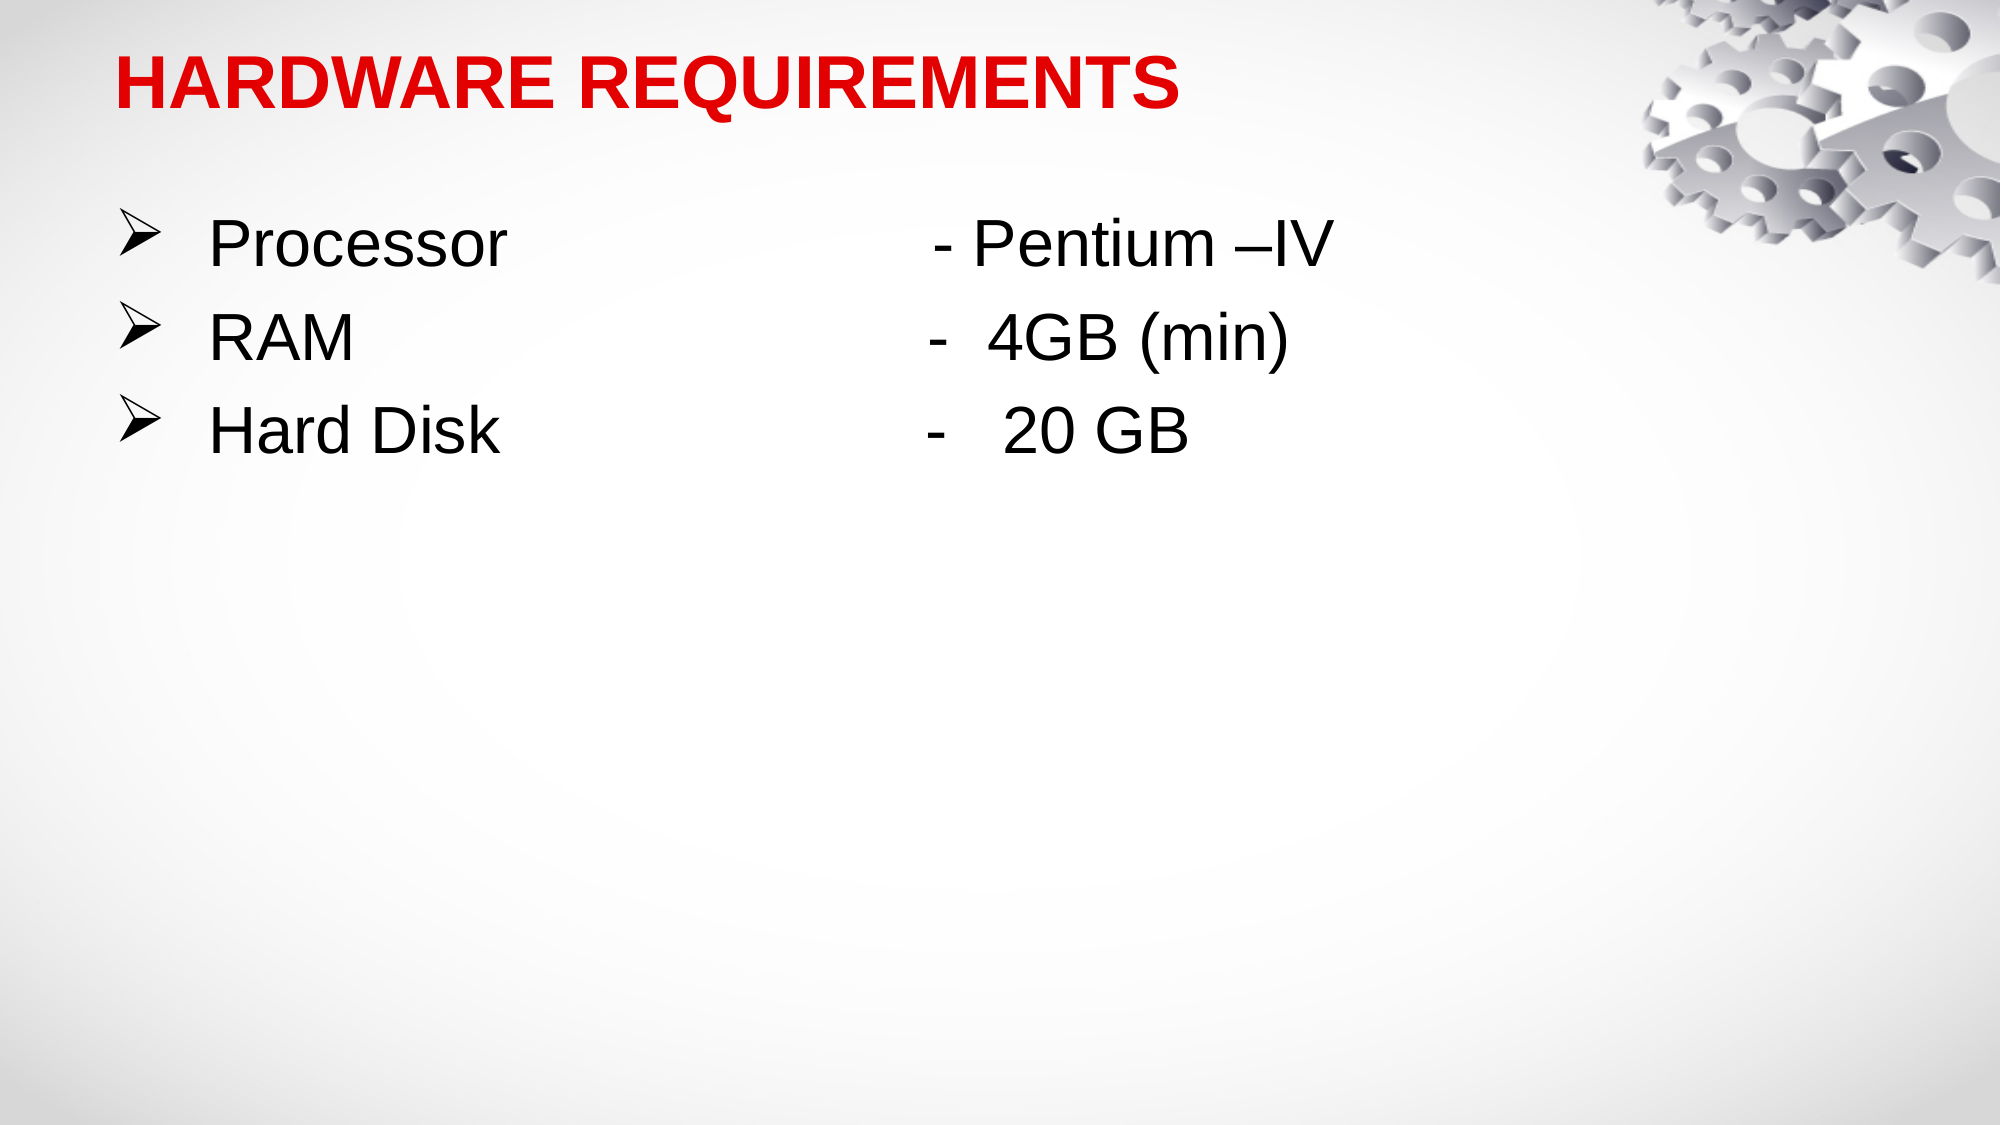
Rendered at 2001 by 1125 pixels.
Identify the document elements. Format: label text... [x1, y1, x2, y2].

picture [0, 0, 2000, 1125]
list Processor - Pentium –IV RAM - 4GB (min) Hard Disk - 20 GB [99, 192, 1901, 1006]
title HARDWARE REQUIREMENTS [99, 30, 1901, 127]
